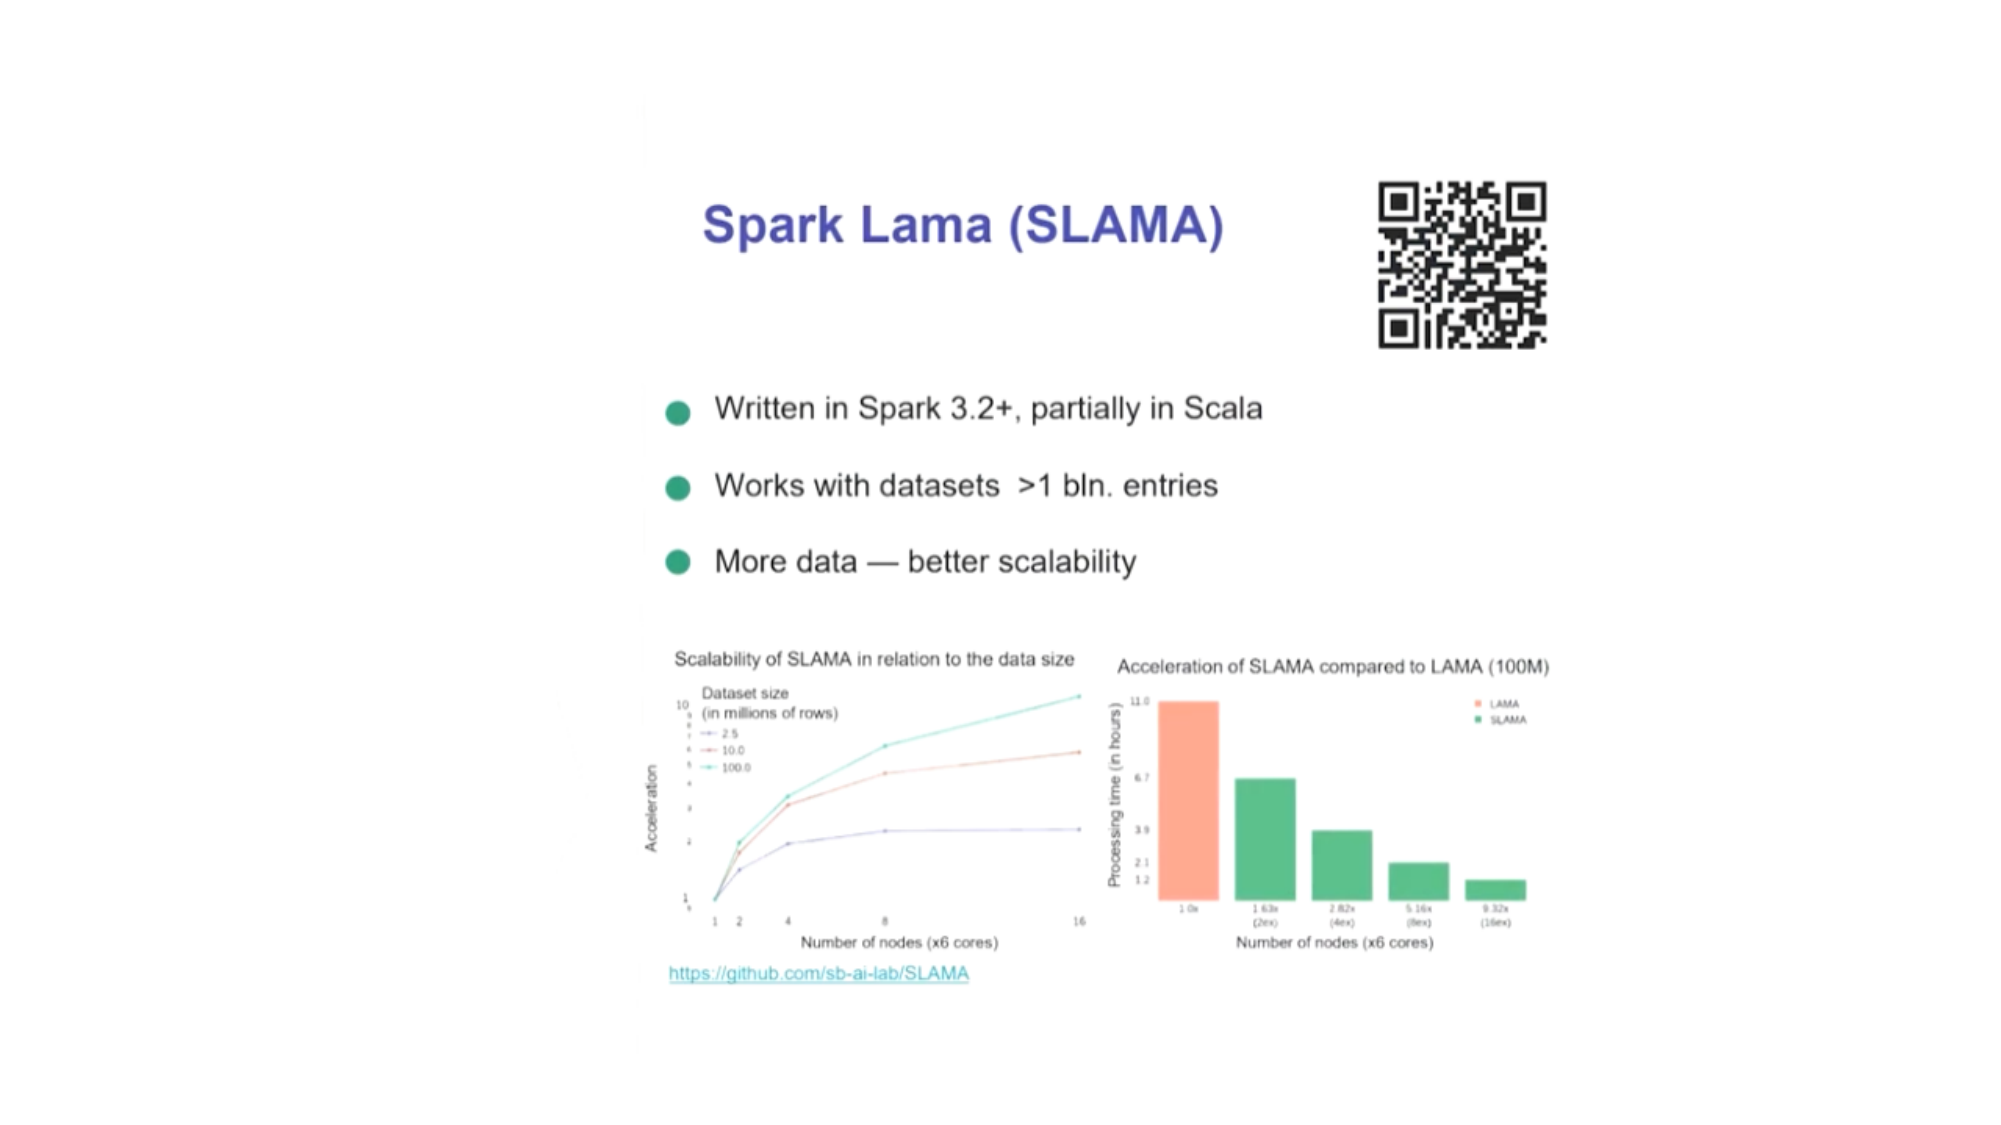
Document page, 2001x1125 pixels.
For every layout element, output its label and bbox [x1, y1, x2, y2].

picture [556, 66, 1615, 1059]
